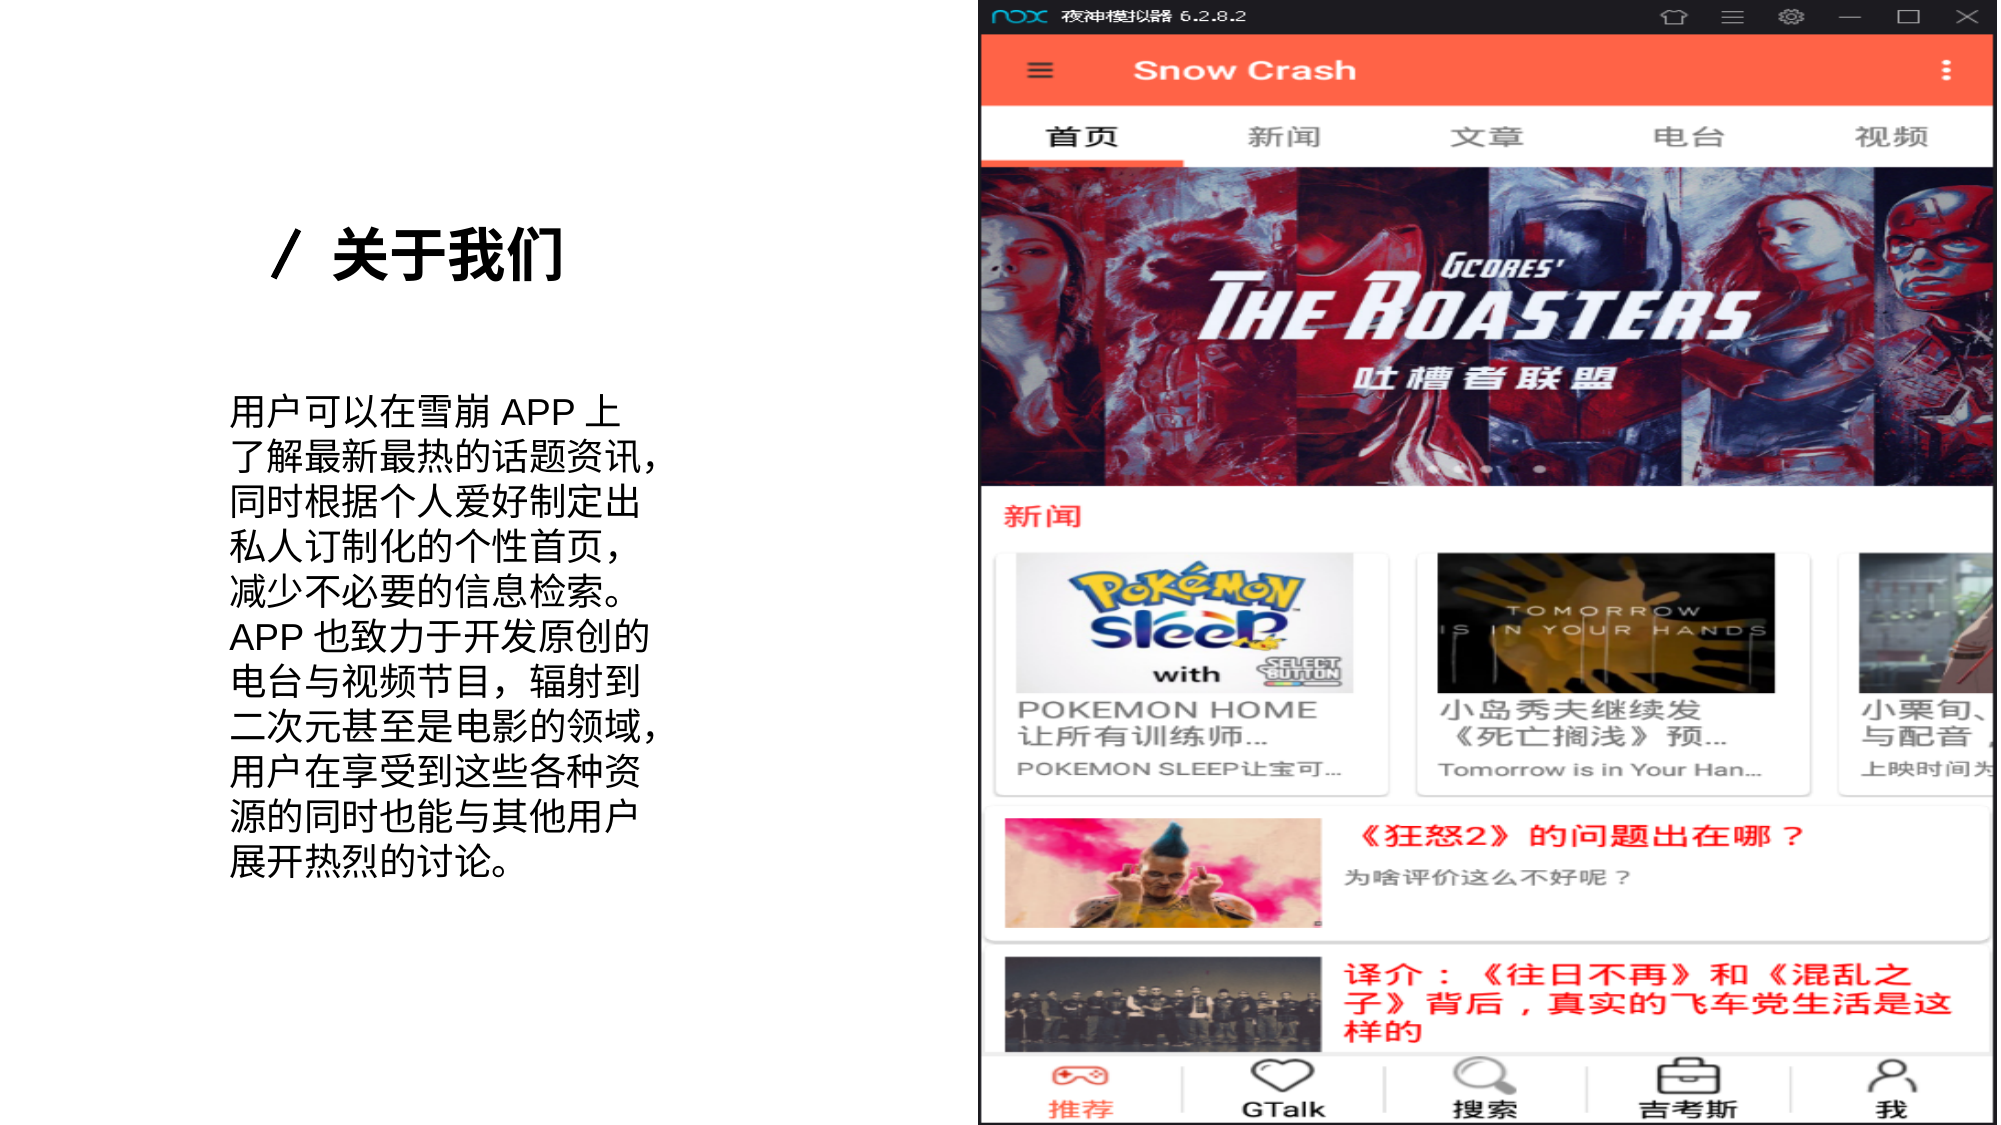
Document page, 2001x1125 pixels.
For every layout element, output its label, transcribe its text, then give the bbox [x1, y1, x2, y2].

text_box 关于我们 [316, 211, 612, 296]
text_box 用户可以在雪崩APP上了解最新最热的话题资讯，同时根据个人爱好制定出私人订制化的个性首页，减少不必要的信息检索。APP也致力于开发原创的电台与视频节目，辐射到二次元甚至是电影的领域，用户在享受到这些各种资源的同时也能与其他用户展开热烈的讨论。 [214, 380, 667, 890]
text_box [273, 229, 299, 278]
picture [978, 0, 1997, 1125]
